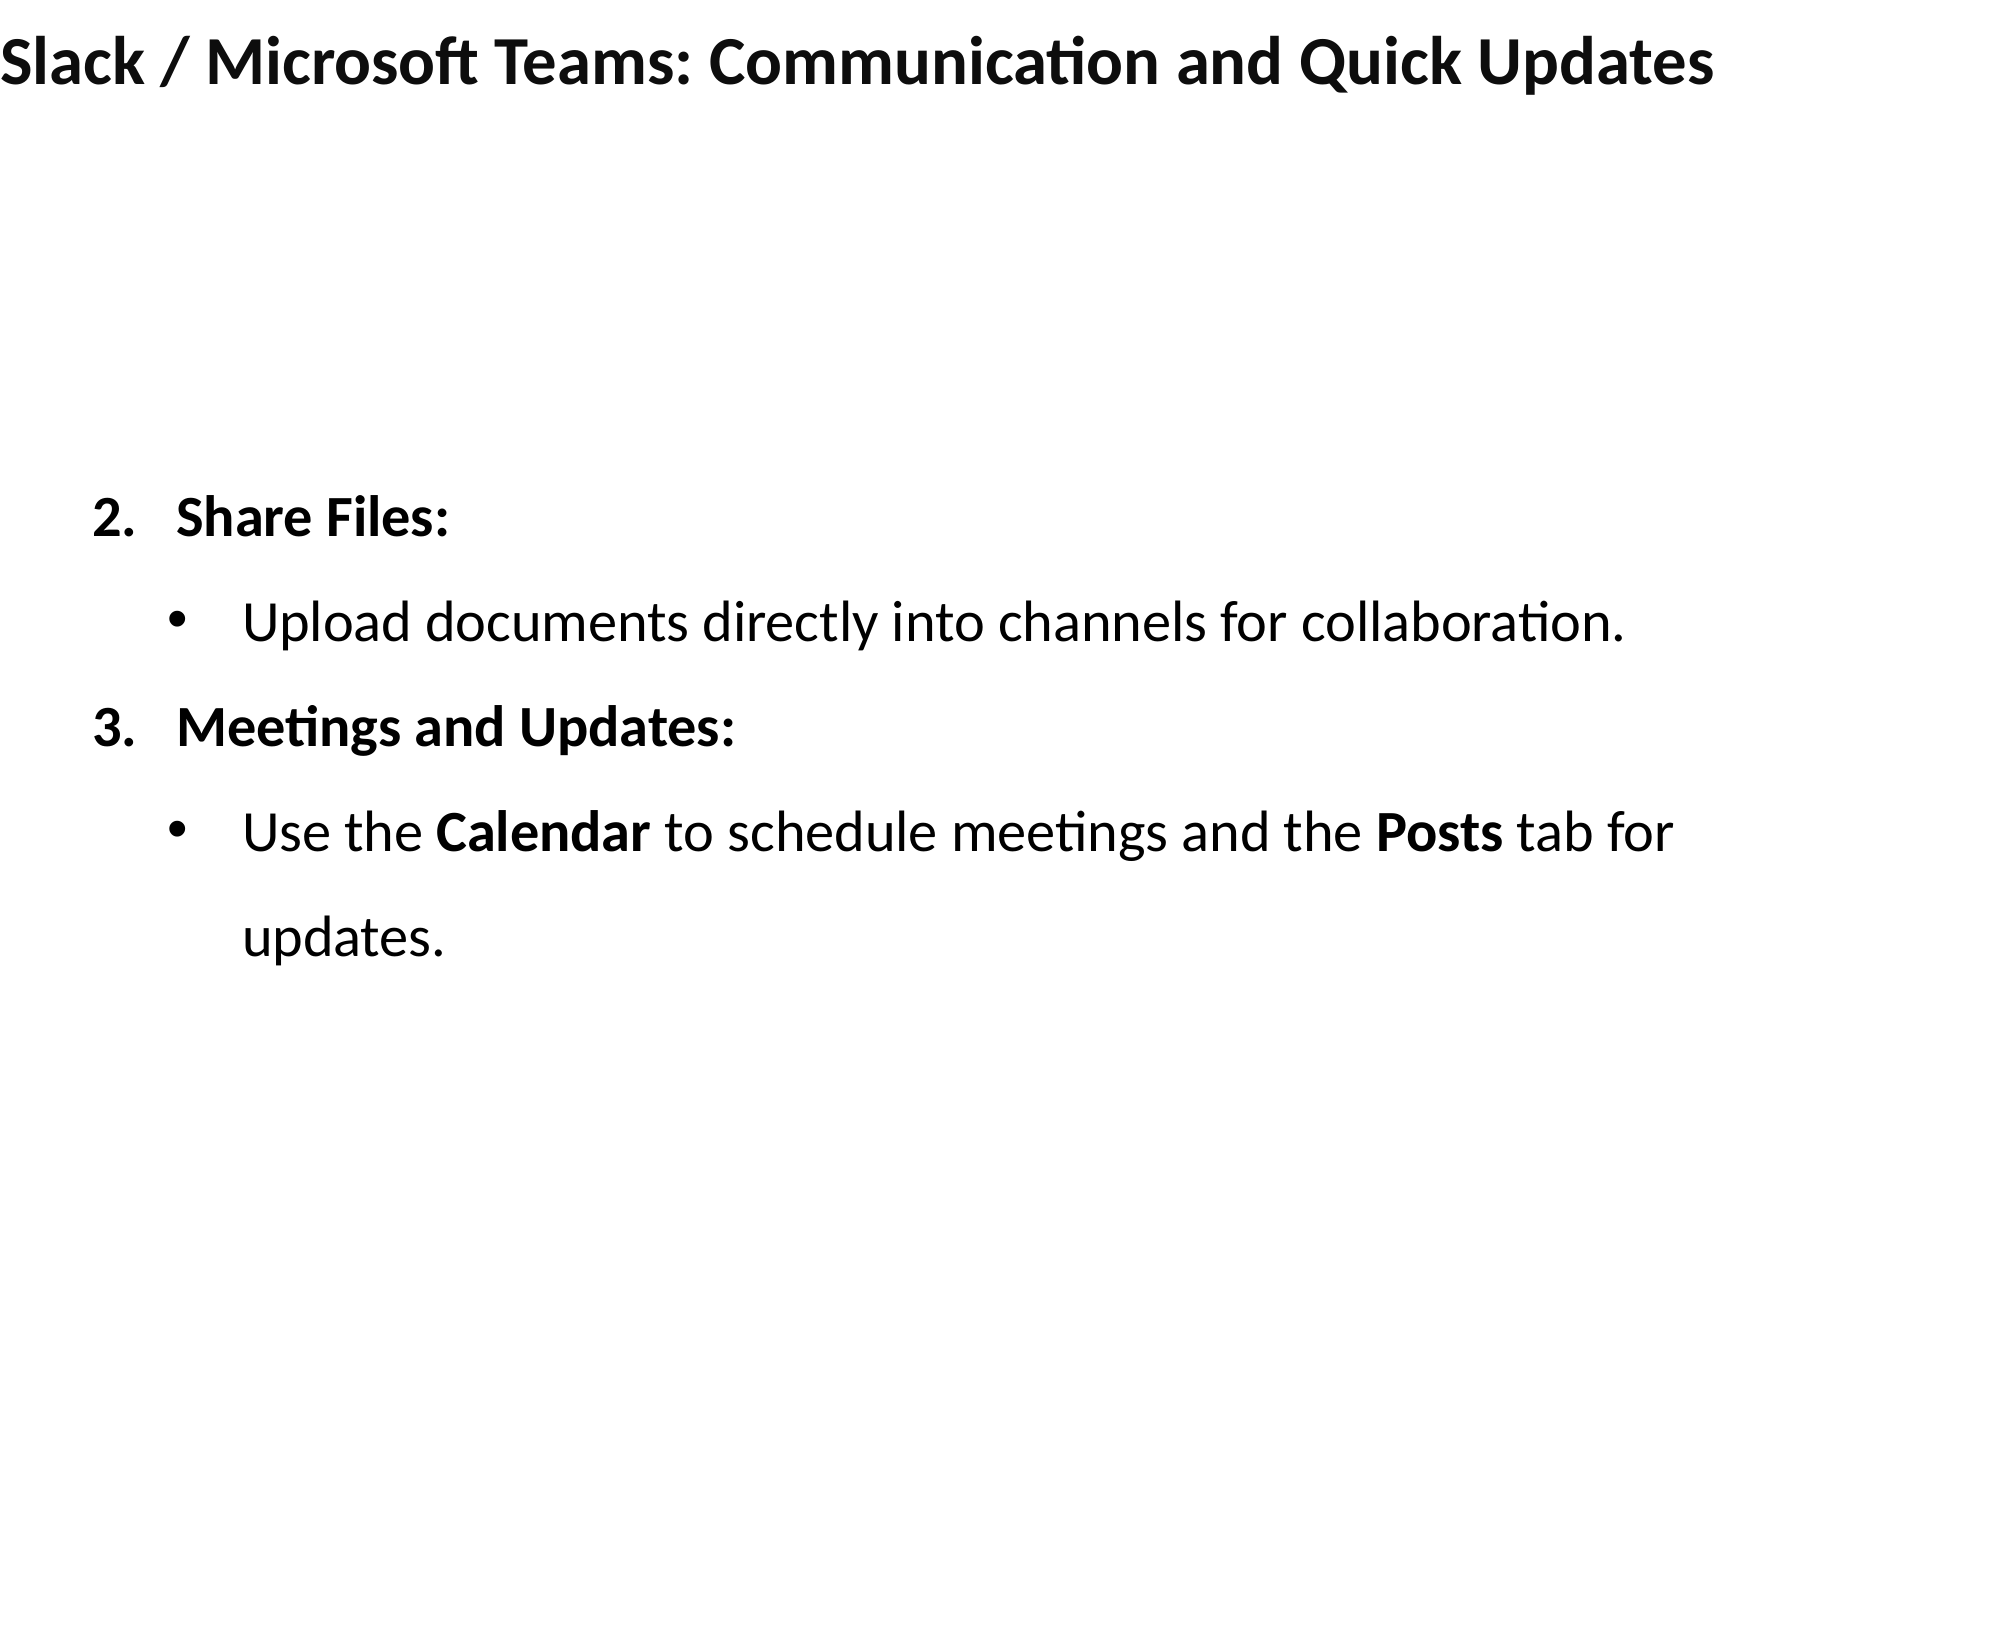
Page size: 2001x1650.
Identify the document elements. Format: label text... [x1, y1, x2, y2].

title Slack / Microsoft Teams: Communication and Quick Updates [0, 0, 1779, 99]
text_box Share Files: Upload documents directly into channels for collaboration. Meetings and Updates: Use the Calendar to schedule meetings and the Posts tab for updates. [77, 435, 1881, 976]
